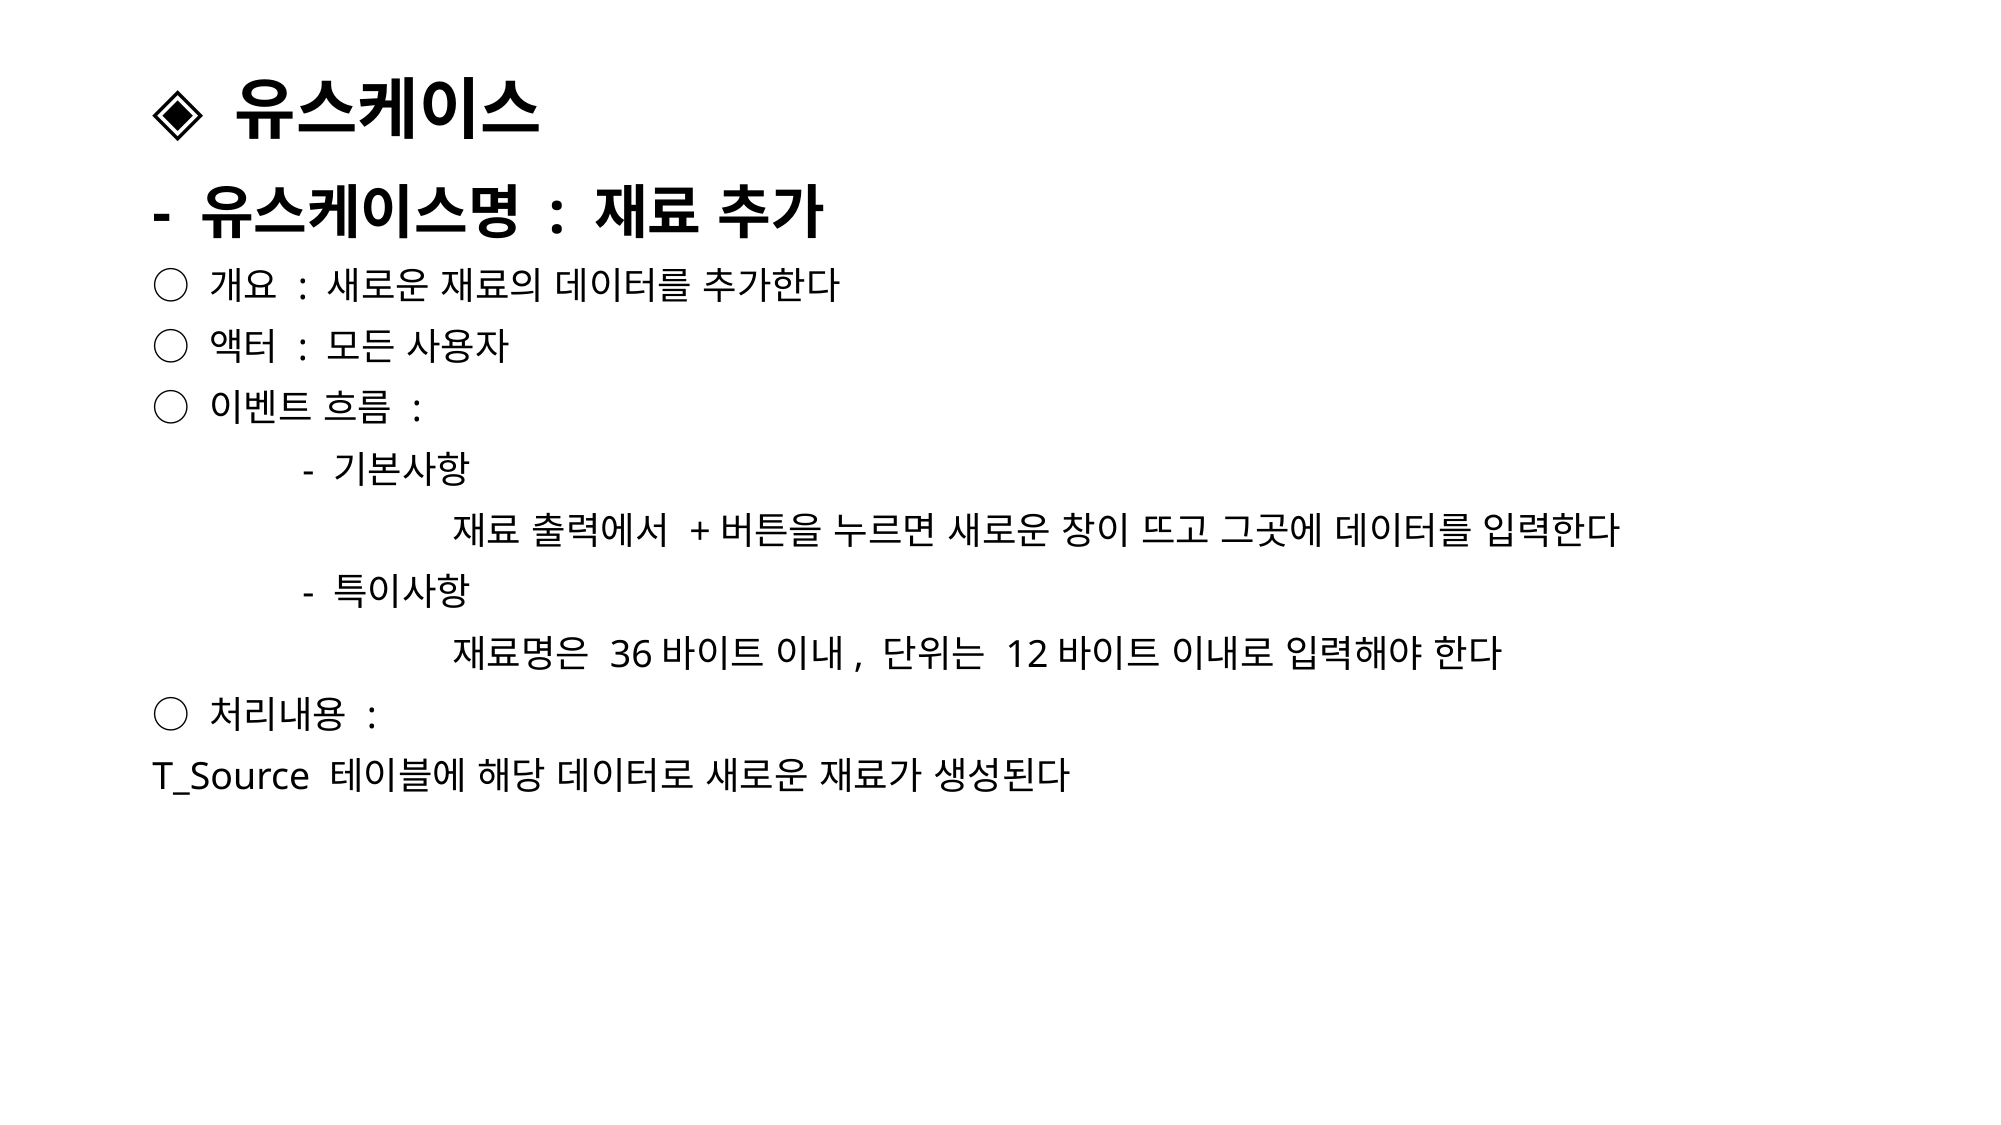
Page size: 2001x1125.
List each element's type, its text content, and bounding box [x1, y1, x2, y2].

title ◈ 유스케이스 [137, 59, 1863, 164]
list - 유스케이스명 : 재료 추가 ○ 개요 : 새로운 재료의 데이터를 추가한다 ○ 액터 : 모든 사용자 ○ 이벤트 흐름 : - 기본사항 재료 출력에서 +버튼을 누르면 새로운 창이 뜨고 그곳에 데이터를 입력한다 - 특이사항 재료명은 36바이트 이내, 단위는 12바이트 이내로 입력해야 한다 ○ 처리내용 : T_Source 테이블에 해당 데이터로 새로운 재료가 생성된다 [137, 175, 1863, 1014]
